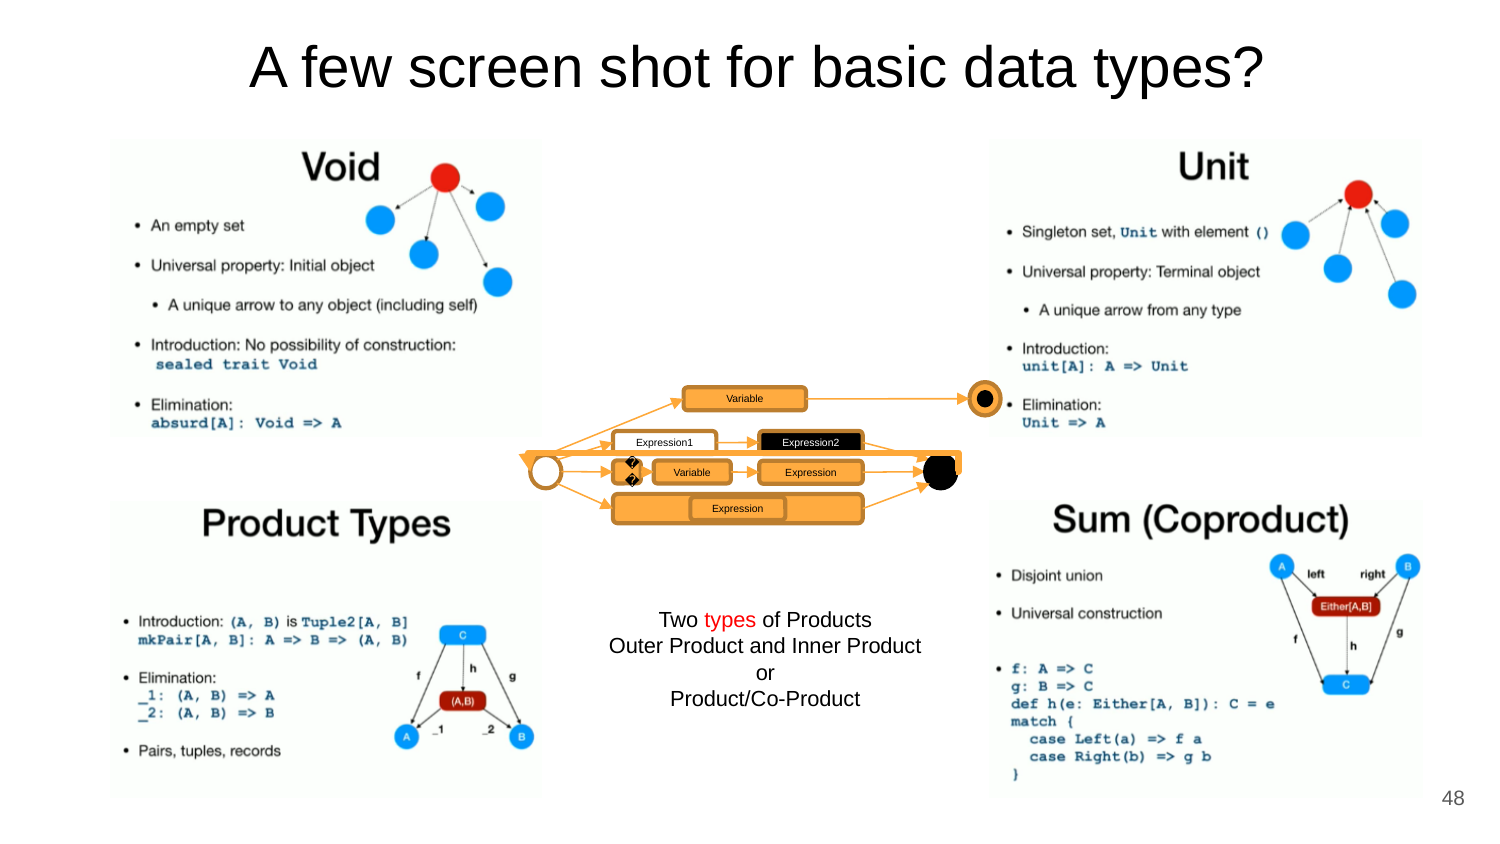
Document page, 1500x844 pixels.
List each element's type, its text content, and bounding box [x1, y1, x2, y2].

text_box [529, 381, 1001, 524]
title A few screen shot for basic data types? [51, 14, 1449, 109]
text_box Two types of Products Outer Product and Inner Product or Product/Co-Product [594, 598, 937, 745]
slide_number 48 [1389, 764, 1480, 830]
picture [988, 139, 1422, 437]
picture [109, 139, 543, 437]
picture [109, 501, 543, 798]
picture [988, 500, 1424, 798]
